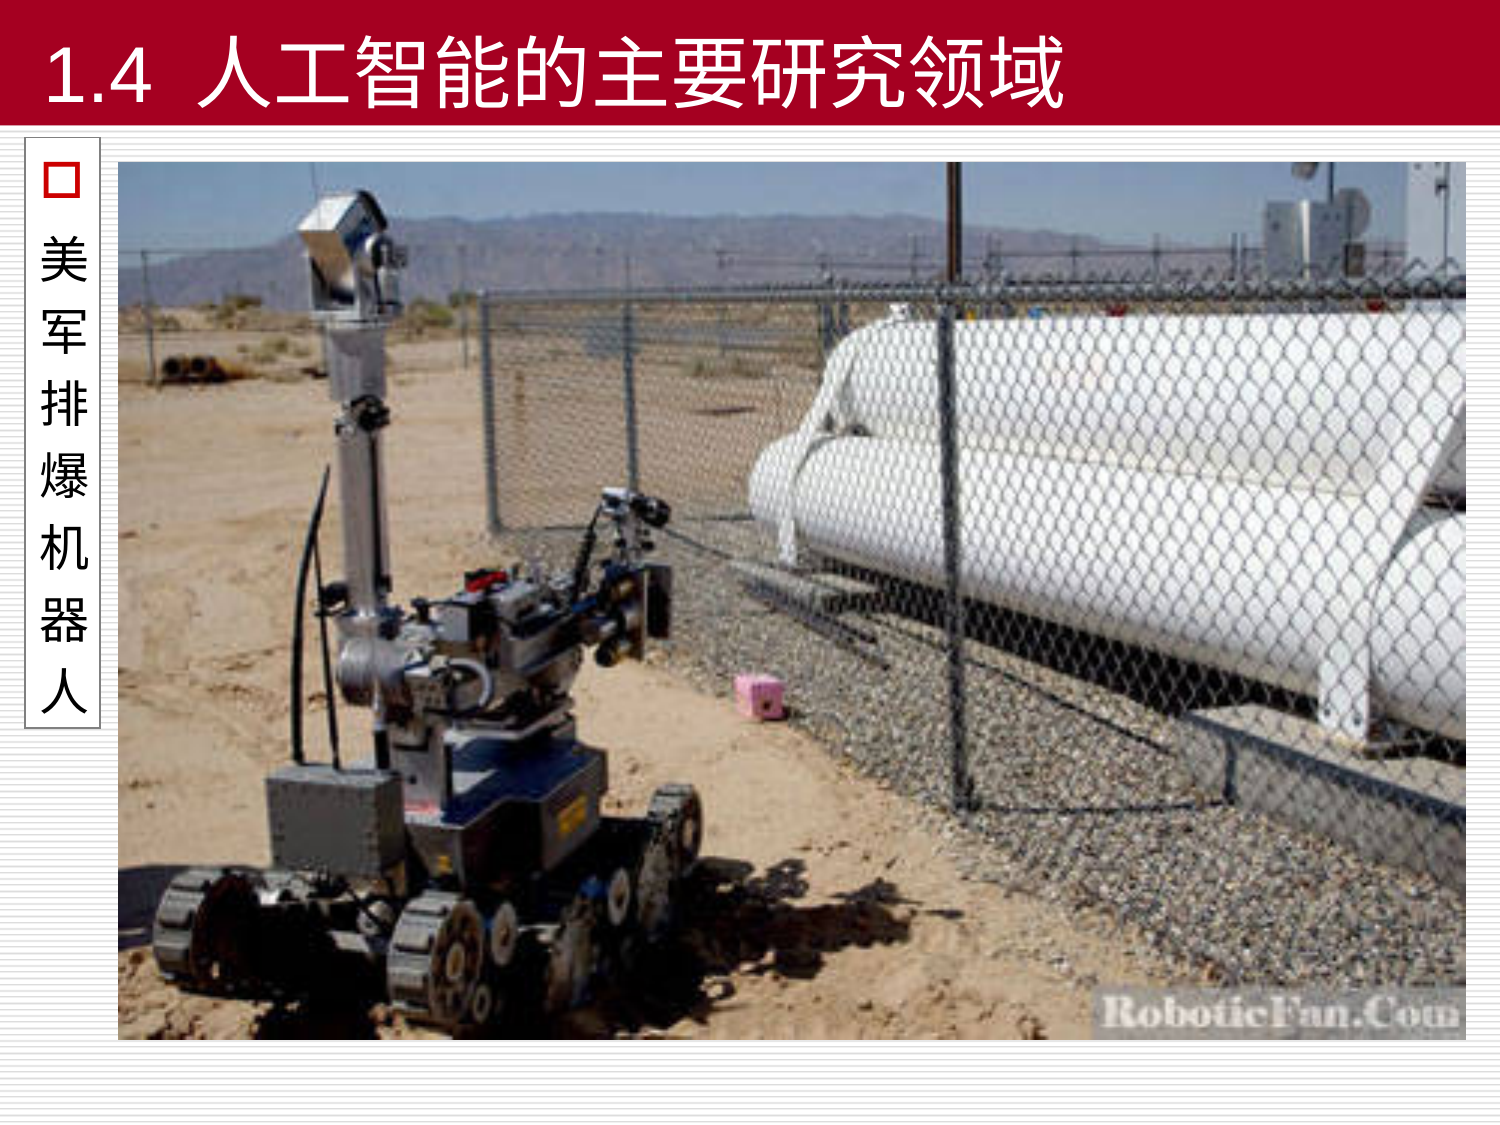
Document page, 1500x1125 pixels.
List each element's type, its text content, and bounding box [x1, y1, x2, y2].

picture [0, 126, 1500, 1125]
slide_number [1137, 1062, 1463, 1122]
title 1.4 人工智能的主要研究领域 [0, 0, 1500, 126]
text_box 美军排爆机器人 [24, 137, 100, 729]
